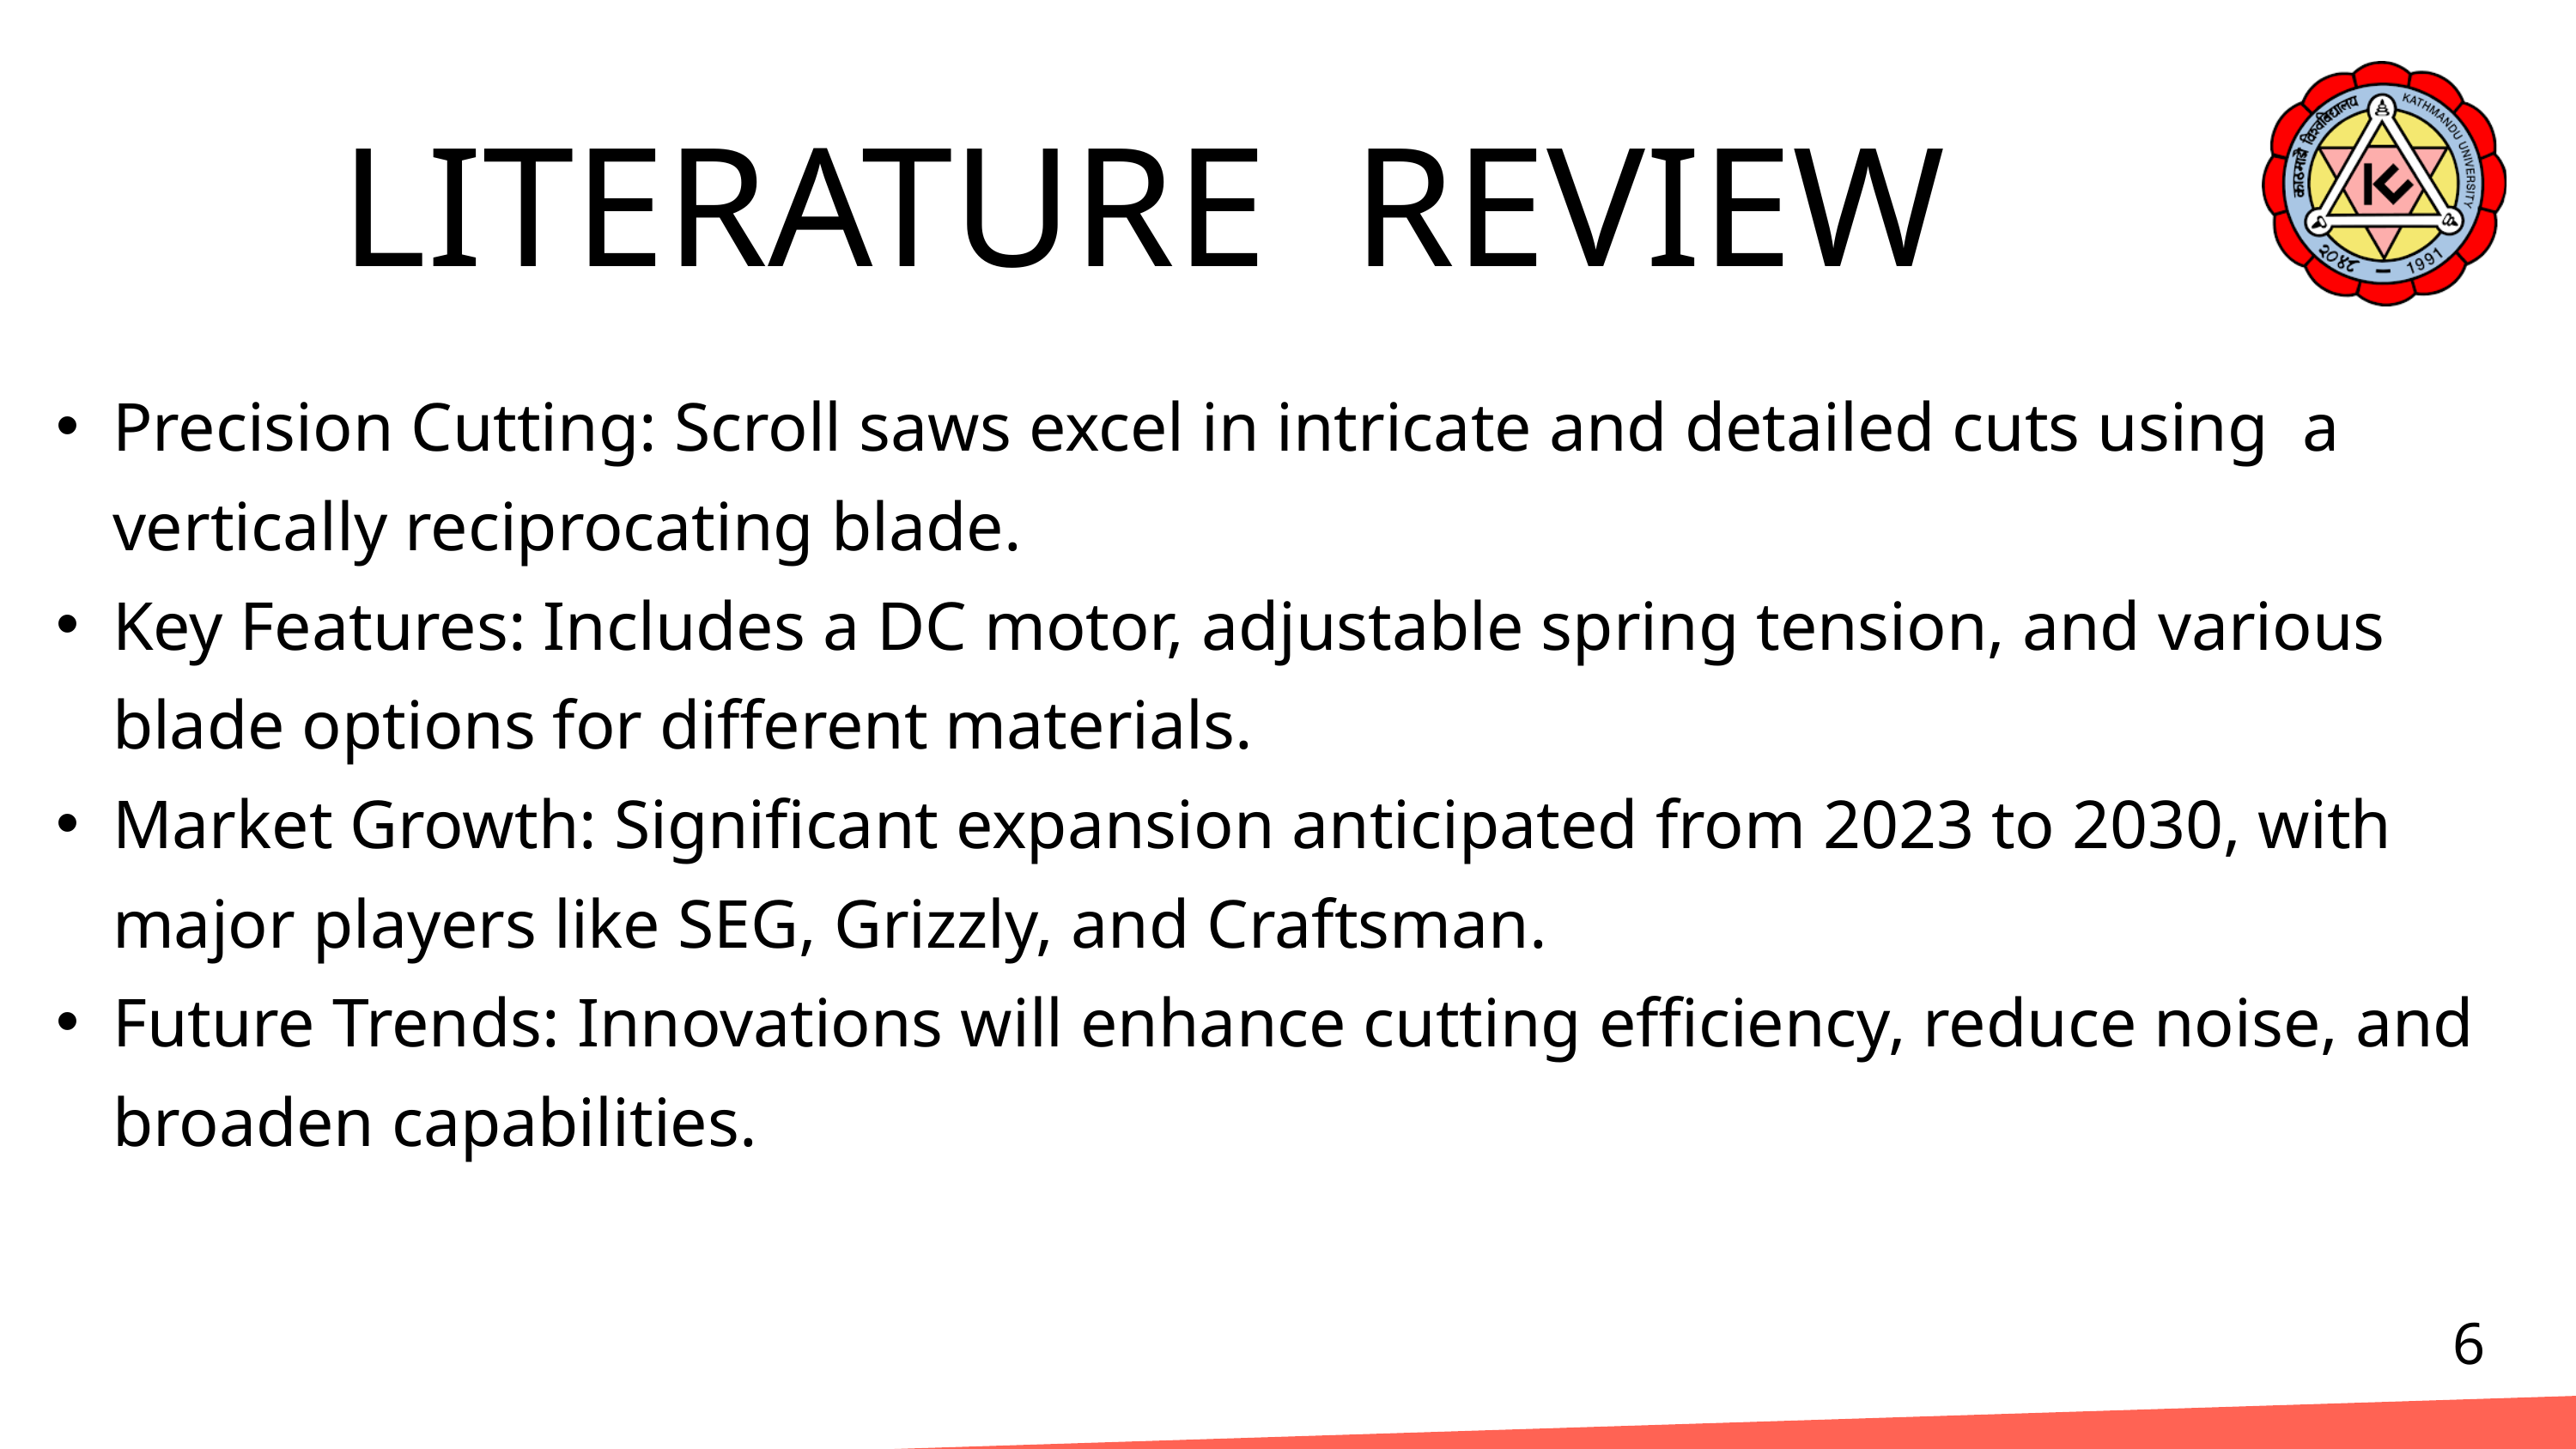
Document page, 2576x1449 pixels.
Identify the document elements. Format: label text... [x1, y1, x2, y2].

text_box [2262, 61, 2507, 306]
text_box Precision Cutting: Scroll saws excel in intricate and detailed cuts using a vertically reciprocating blade. Key Features: Includes a DC motor, adjustable spring tension, and various blade options for different materials. Market Growth: Significant expansion anticipated from 2023 to 2030, with major players like SEG, Grizzly, and Craftsman. Future Trends: Innovations will enhance cutting efficiency, reduce noise, and broaden capabilities. [0, 365, 2576, 1160]
text_box 6 [2409, 1295, 2530, 1376]
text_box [452, 1428, 2576, 1449]
text_box LITERATURE REVIEW [161, 69, 2125, 300]
